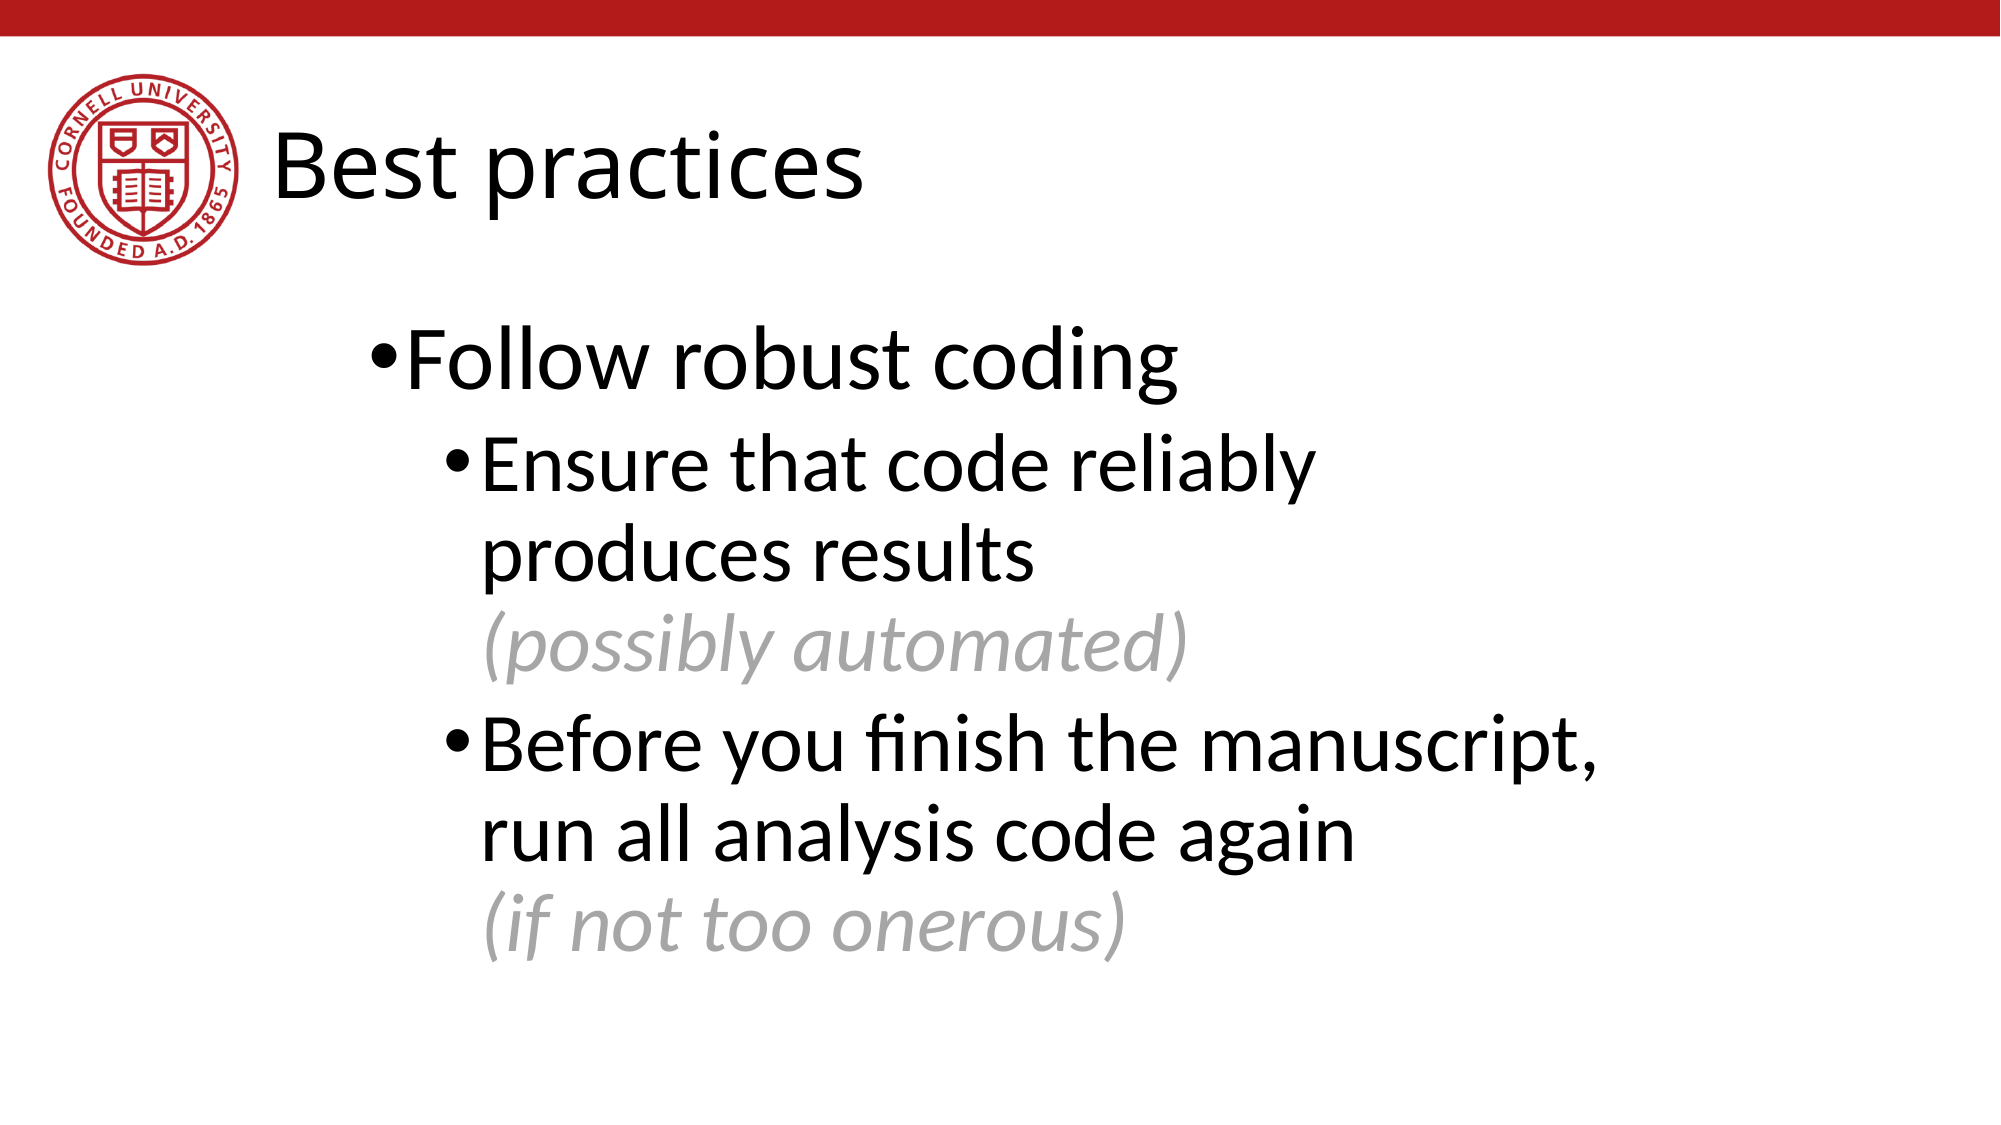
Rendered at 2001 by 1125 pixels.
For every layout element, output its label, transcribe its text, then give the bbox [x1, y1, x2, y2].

title Best practices [255, 59, 1860, 278]
list Follow robust coding Ensure that code reliably produces results (possibly automated) Before you finish the manuscript, run all analysis code again (if not too onerous) [353, 303, 1647, 1017]
picture [39, 65, 255, 274]
